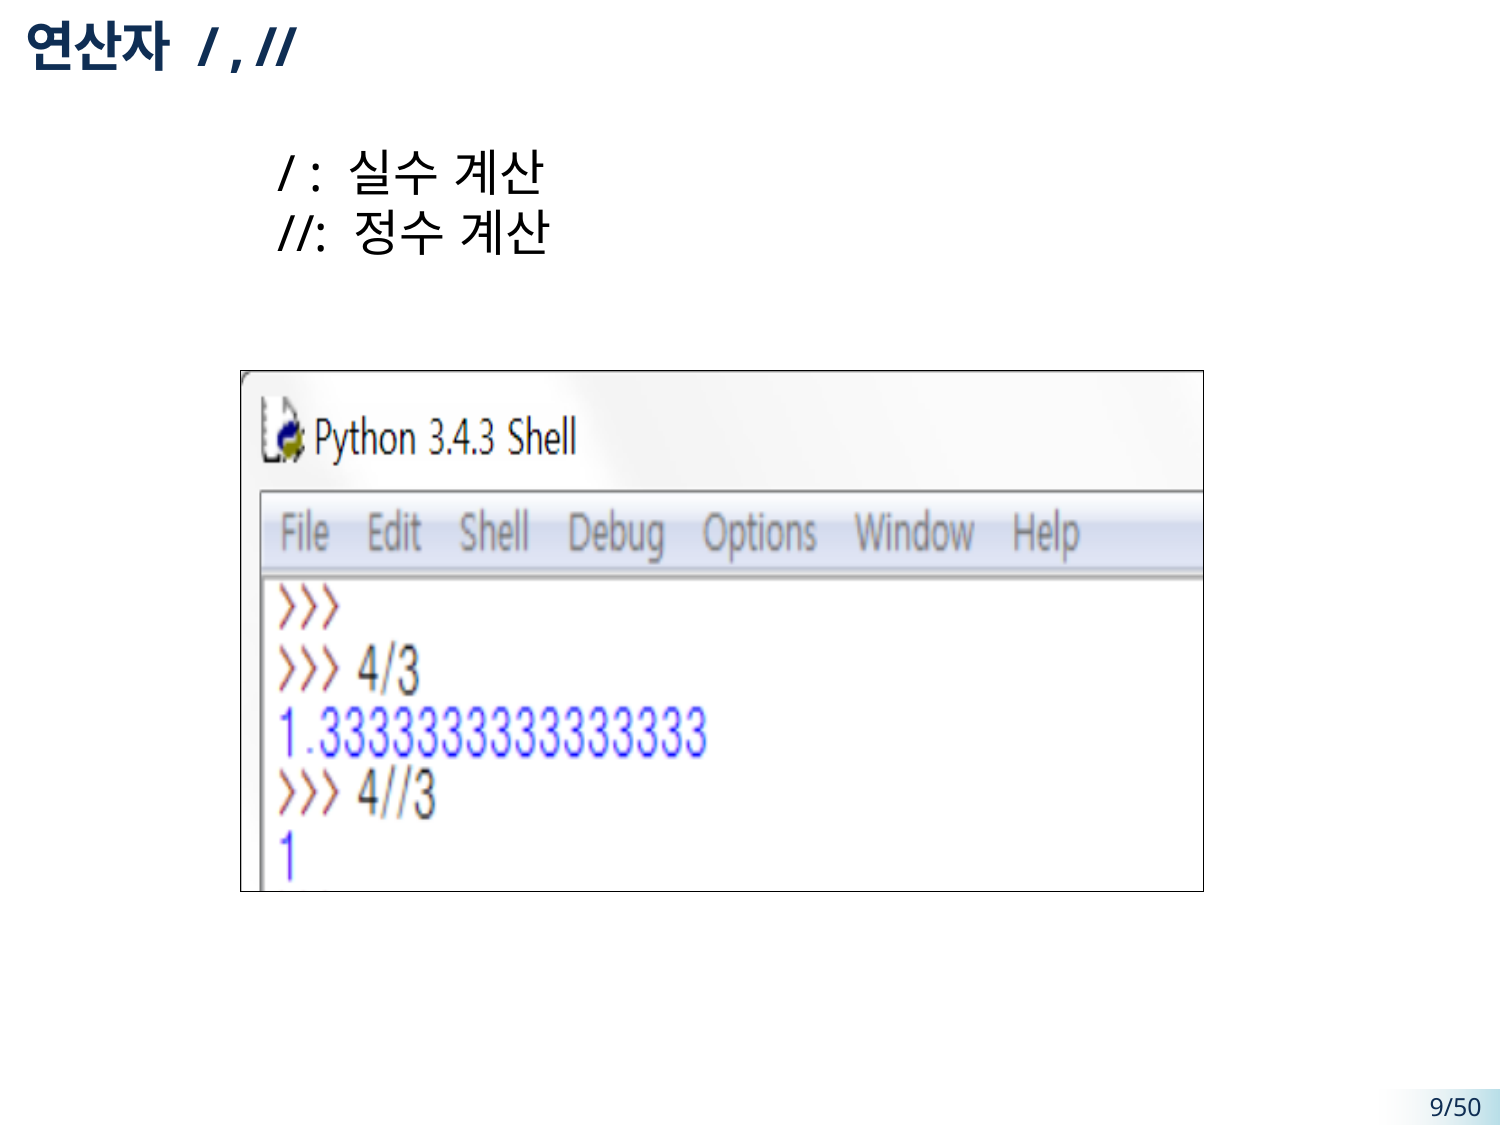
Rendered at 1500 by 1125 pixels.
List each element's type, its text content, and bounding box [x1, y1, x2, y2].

picture [240, 370, 1204, 893]
text_box / : 실수 계산 //: 정수 계산 [263, 134, 567, 269]
title 연산자 / , // [10, 5, 1288, 84]
